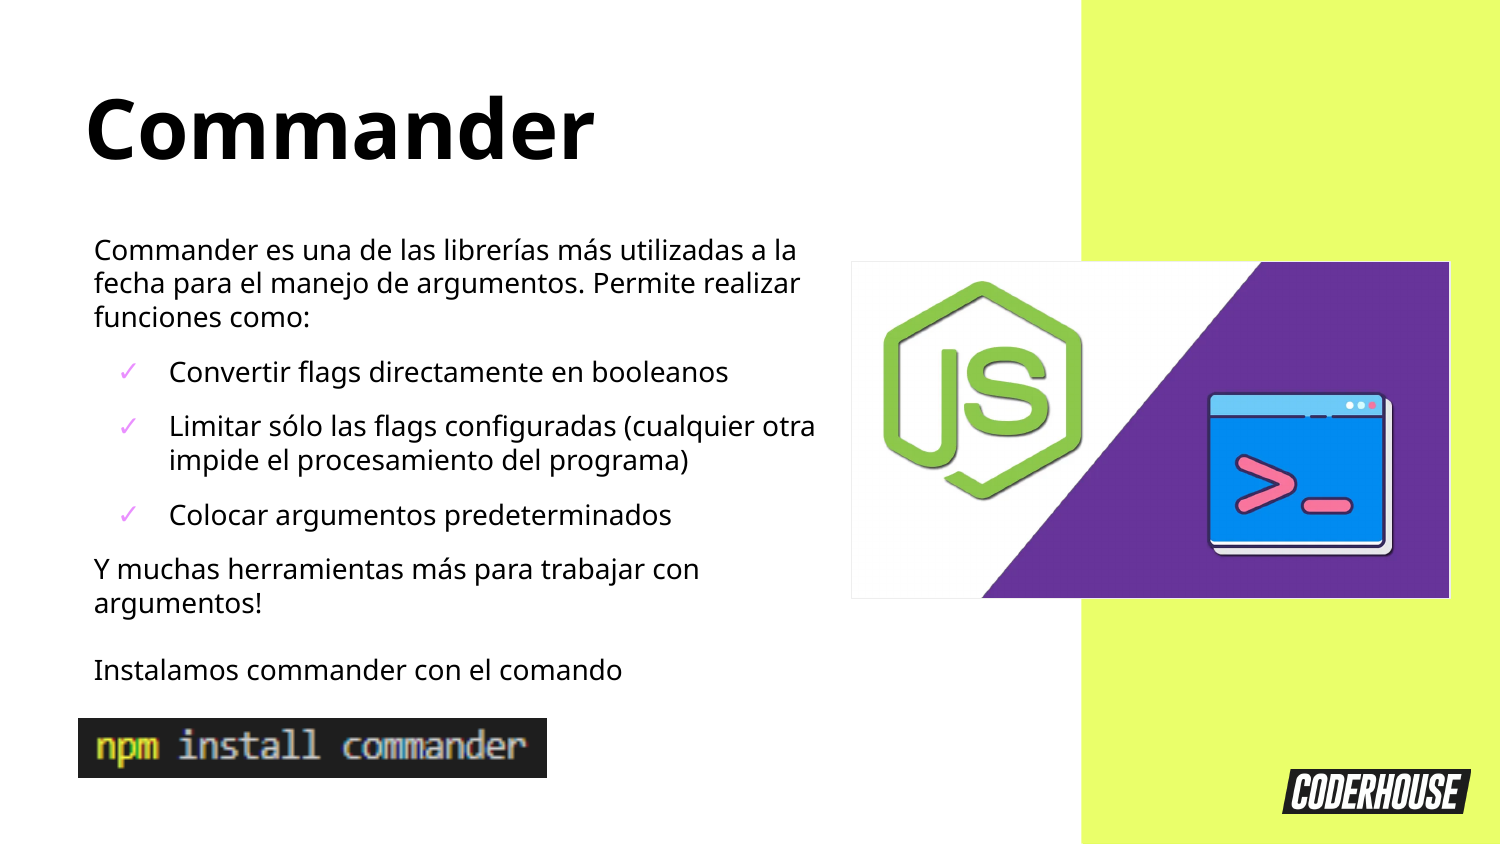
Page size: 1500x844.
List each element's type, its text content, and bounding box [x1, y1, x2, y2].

text_box Commander [69, 73, 845, 194]
picture [1281, 769, 1471, 814]
picture [0, 0, 1450, 844]
text_box Commander es una de las librerías más utilizadas a la fecha para el manejo de argumentos. Permite realizar funciones como: Convertir flags directamente en booleanos Limitar sólo las flags configuradas (cualquier otra impide el procesamiento del programa) Colocar argumentos predeterminados Y muchas herramientas más para trabajar con argumentos! Instalamos commander con el comando [78, 217, 845, 702]
